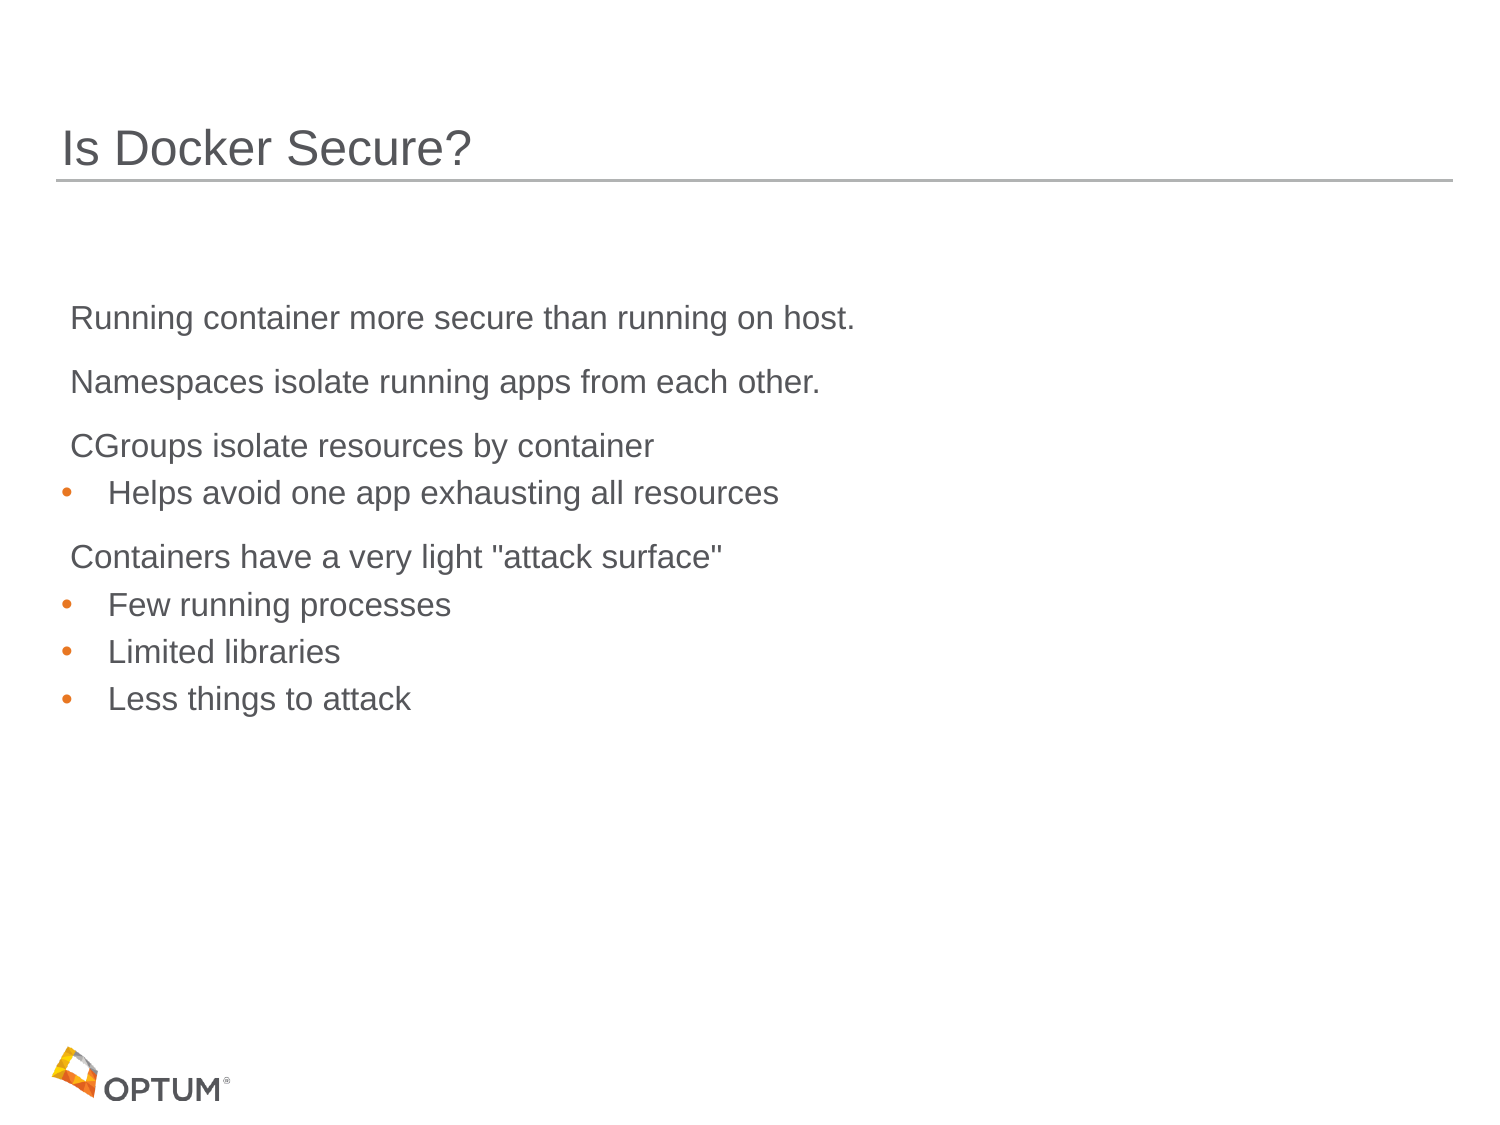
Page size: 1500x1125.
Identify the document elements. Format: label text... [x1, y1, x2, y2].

list Running container more secure than running on host. Namespaces isolate running apps from each other. CGroups isolate resources by container Helps avoid one app exhausting all resources Containers have a very light "attack surface" Few running processes Limited libraries Less things to attack [60, 299, 1454, 968]
picture [50, 1044, 231, 1101]
title Is Docker Secure? [60, 0, 1454, 177]
